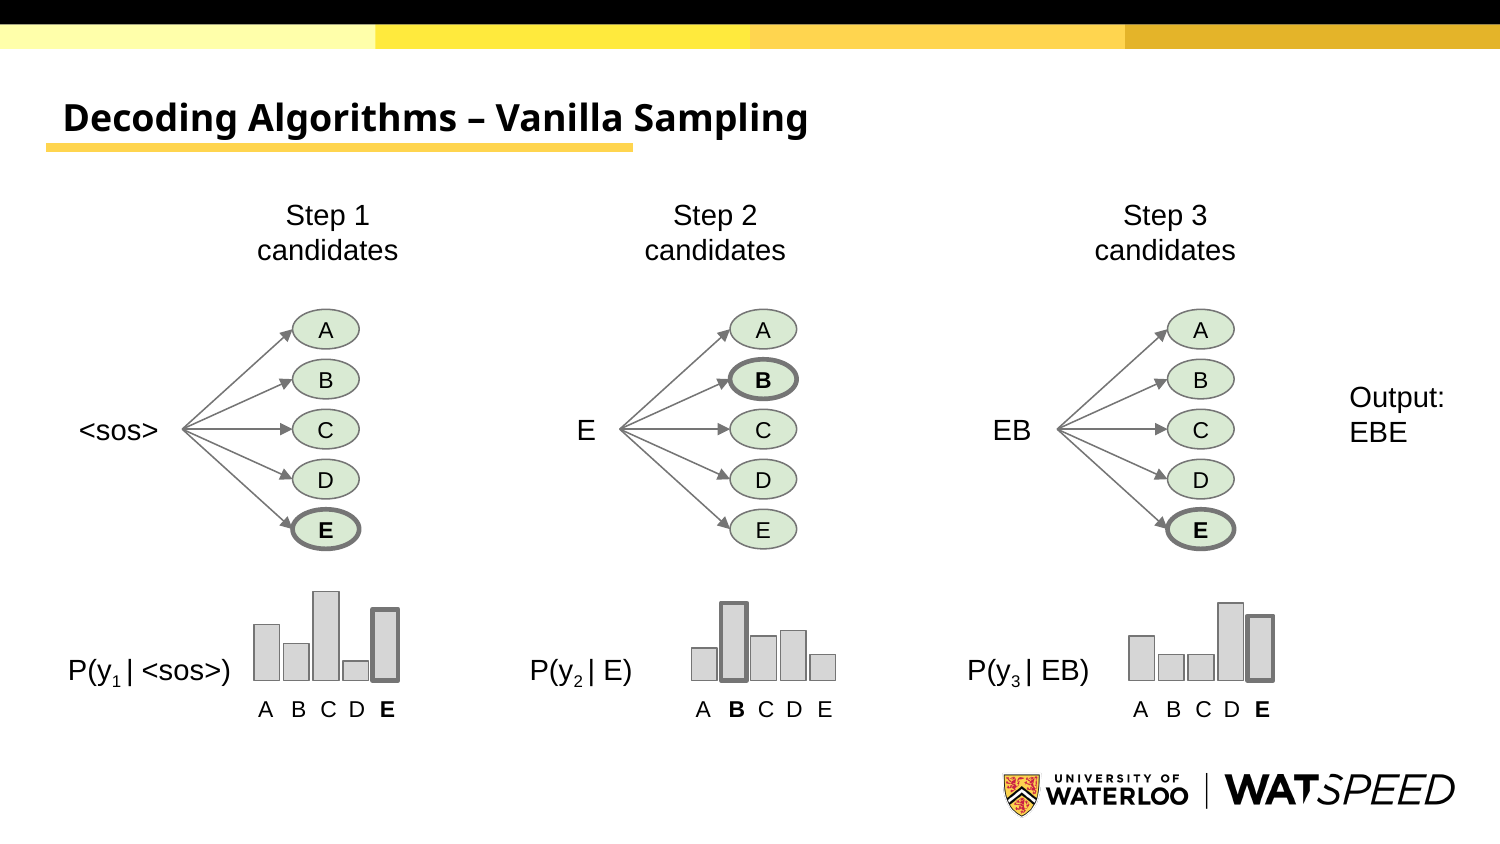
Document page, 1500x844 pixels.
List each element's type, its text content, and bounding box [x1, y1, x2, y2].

text_box [1158, 654, 1185, 681]
text_box B [1172, 359, 1235, 399]
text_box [181, 378, 293, 427]
text_box Step 3 candidates [1069, 181, 1262, 286]
text_box B [1150, 694, 1180, 721]
text_box C [736, 409, 797, 449]
text_box A [1118, 694, 1150, 721]
text_box [1188, 654, 1214, 681]
text_box Output: EBE [1334, 363, 1462, 467]
title Decoding Algorithms – Vanilla Sampling [51, 72, 1449, 167]
text_box P(y2 | E) [514, 635, 670, 740]
text_box E [1239, 694, 1284, 721]
text_box <sos> [55, 390, 175, 468]
text_box A [680, 694, 713, 721]
text_box [691, 648, 718, 681]
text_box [1056, 378, 1168, 427]
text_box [1056, 328, 1168, 378]
text_box [721, 602, 747, 681]
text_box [181, 428, 293, 530]
text_box A [1167, 309, 1235, 349]
text_box D [297, 459, 360, 499]
text_box C [1172, 409, 1235, 449]
text_box B [735, 359, 797, 399]
text_box [1128, 635, 1155, 681]
text_box A [292, 309, 360, 349]
text_box E [802, 694, 847, 721]
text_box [619, 328, 731, 378]
text_box B [713, 694, 742, 721]
text_box B [292, 694, 305, 721]
text_box D [1208, 694, 1239, 721]
text_box EB [967, 390, 1050, 468]
text_box A [730, 309, 797, 349]
text_box [313, 591, 339, 681]
text_box D [1172, 459, 1235, 499]
text_box C [297, 409, 360, 449]
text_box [1056, 428, 1168, 530]
text_box E [553, 390, 613, 468]
text_box D [333, 694, 364, 721]
text_box P(y1 | <sos>) [52, 635, 292, 740]
text_box Step 2 candidates [619, 181, 812, 286]
text_box [253, 624, 280, 635]
text_box C [305, 694, 333, 721]
text_box [1247, 615, 1274, 681]
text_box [619, 428, 731, 530]
text_box [750, 635, 777, 681]
text_box C [742, 694, 771, 721]
text_box Step 1 candidates [232, 181, 424, 286]
text_box B [297, 359, 360, 399]
text_box C [1180, 694, 1208, 721]
text_box E [294, 509, 360, 549]
text_box [1217, 602, 1244, 681]
text_box P(y3 | EB) [952, 635, 1108, 740]
text_box [372, 609, 399, 681]
text_box D [735, 459, 797, 499]
text_box [342, 661, 369, 681]
text_box [810, 654, 836, 681]
text_box E [1169, 509, 1235, 549]
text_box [619, 378, 731, 427]
text_box D [771, 694, 802, 721]
picture [976, 738, 1484, 844]
text_box E [731, 509, 797, 549]
text_box [780, 630, 806, 681]
text_box [292, 643, 310, 681]
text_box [181, 328, 293, 378]
text_box E [364, 694, 409, 721]
